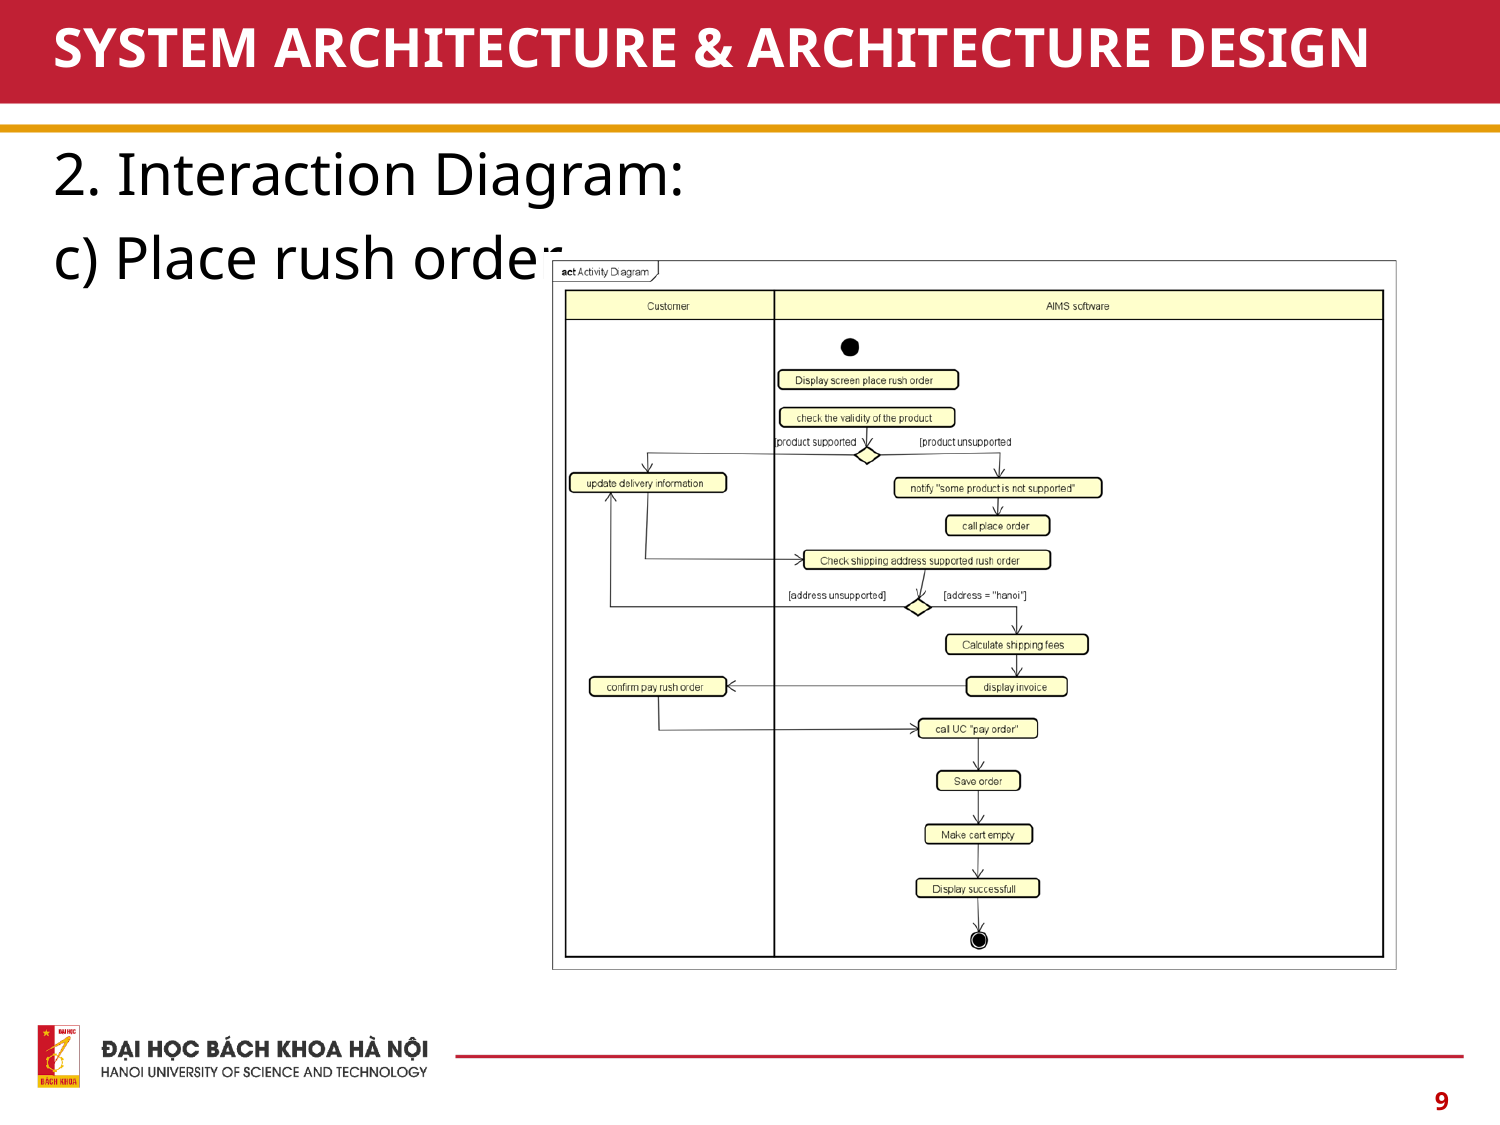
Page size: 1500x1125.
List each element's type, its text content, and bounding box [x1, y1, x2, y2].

picture [0, 0, 1500, 1125]
slide_number ‹#› [1126, 1078, 1464, 1125]
list 2. Interaction Diagram: c) Place rush order [38, 138, 1462, 1008]
title SYSTEM ARCHITECTURE & ARCHITECTURE DESIGN [38, 12, 1462, 87]
